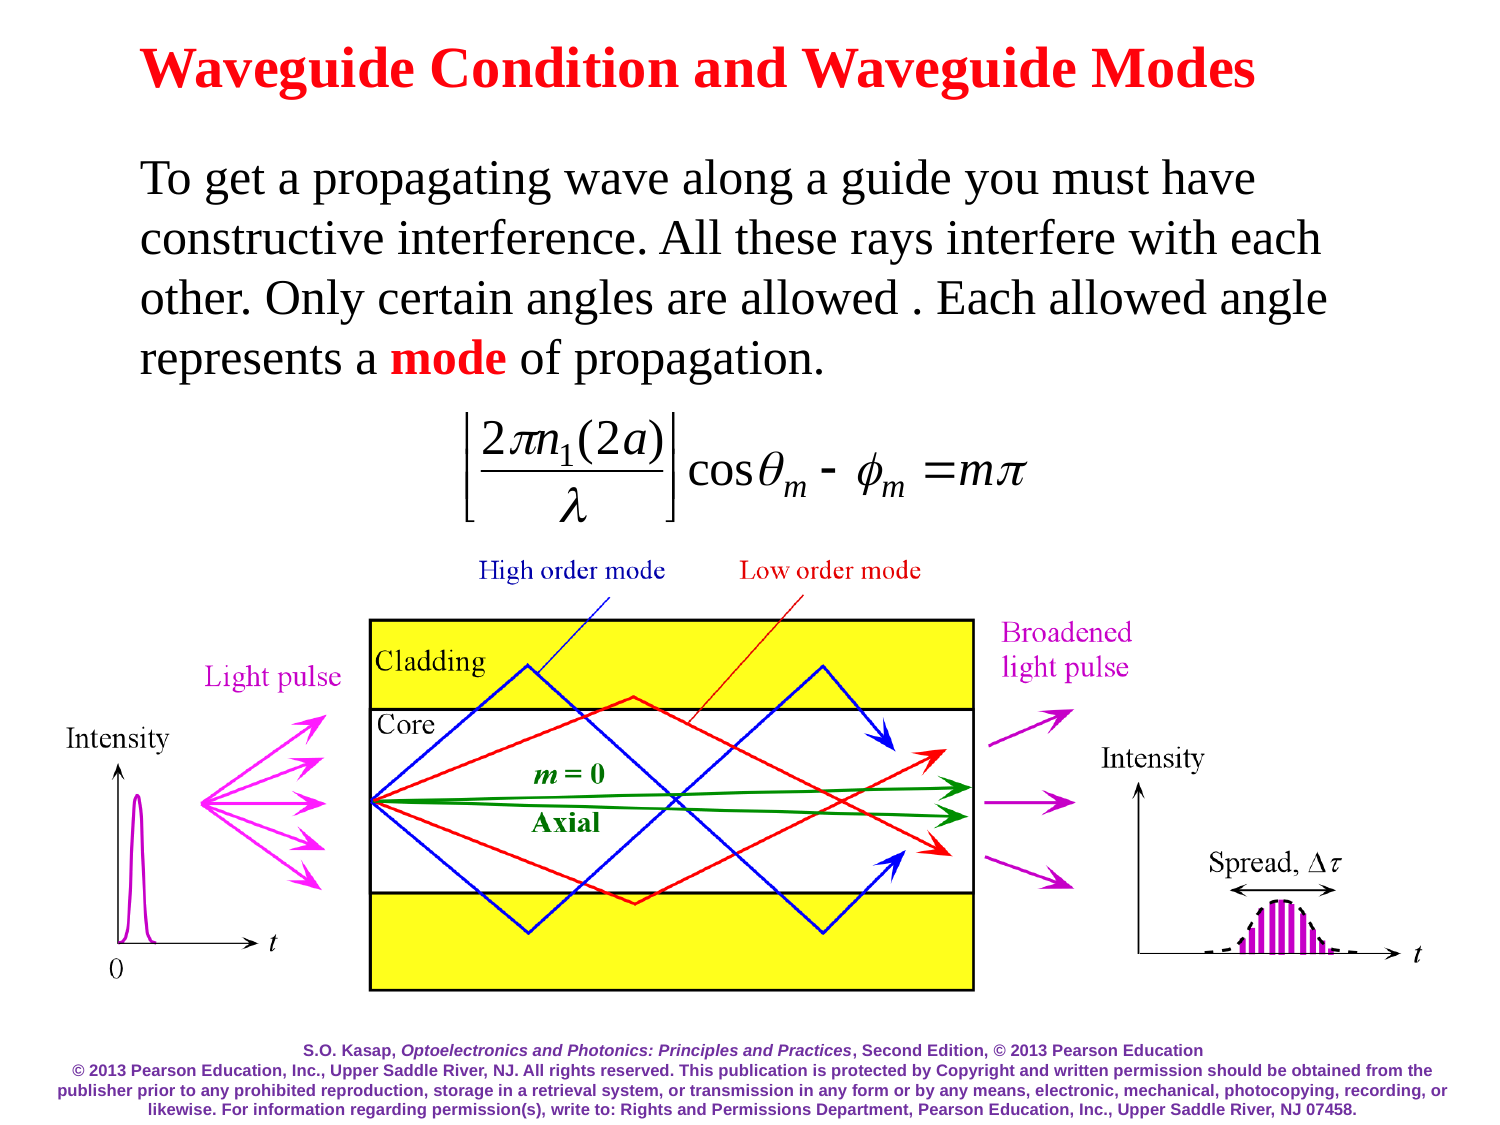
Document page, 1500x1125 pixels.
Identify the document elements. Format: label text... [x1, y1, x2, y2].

picture [65, 554, 1423, 992]
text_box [462, 412, 1030, 534]
text_box Waveguide Condition and Waveguide Modes [125, 22, 1315, 107]
text_box To get a propagating wave along a guide you must have constructive interference. All these rays interfere with each other. Only certain angles are allowed . Each allowed angle represents a mode of propagation. [125, 137, 1363, 393]
